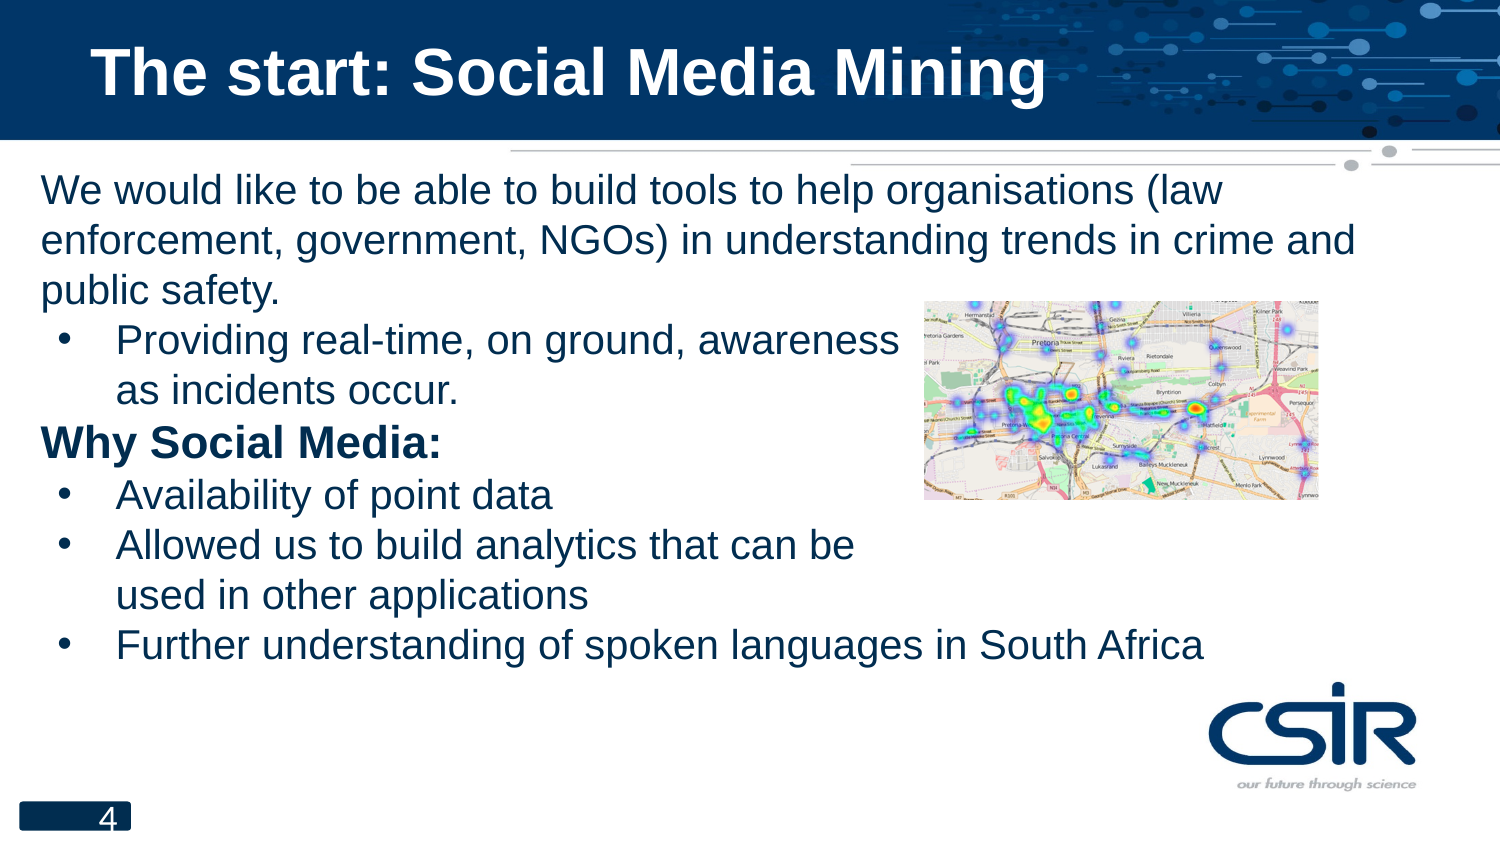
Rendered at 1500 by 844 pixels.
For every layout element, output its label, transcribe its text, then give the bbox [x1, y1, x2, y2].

list We would like to be able to build tools to help organisations (law enforcement, government, NGOs) in understanding trends in crime and public safety. Providing real-time, on ground, awareness as incidents occur. Why Social Media: Availability of point data Allowed us to build analytics that can be used in other applications Further understanding of spoken languages in South Africa [25, 147, 1376, 777]
picture [0, 0, 1500, 844]
title The start: Social Media Mining [75, 16, 1425, 121]
